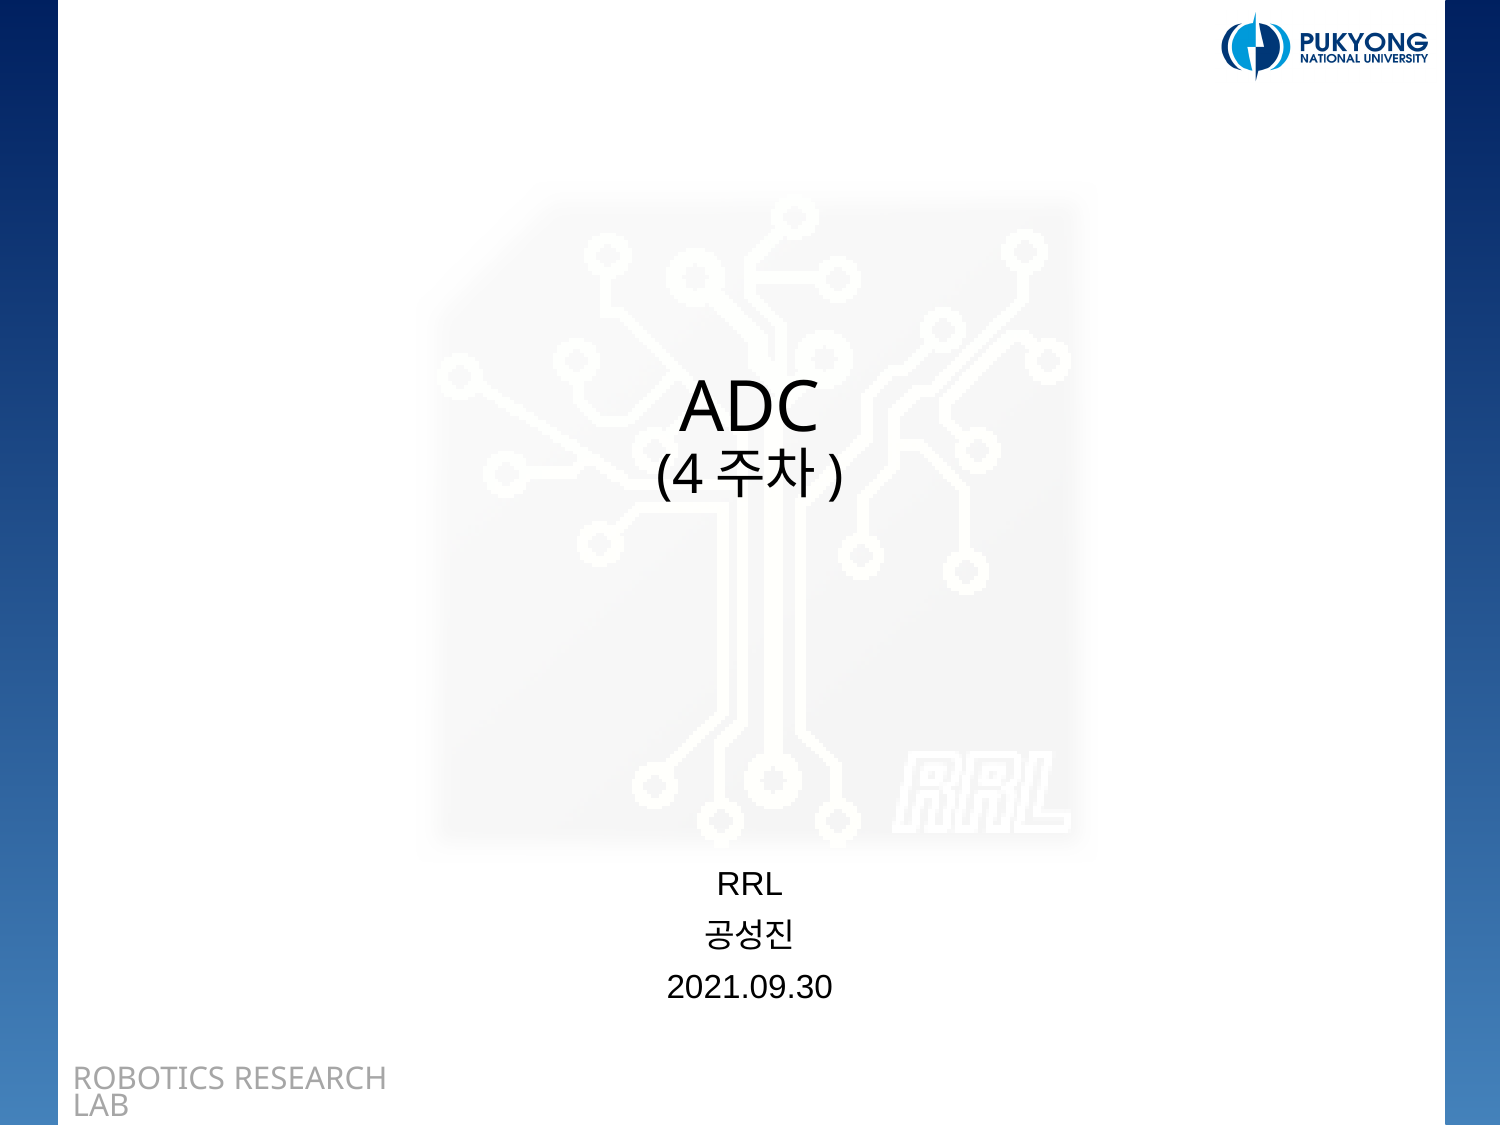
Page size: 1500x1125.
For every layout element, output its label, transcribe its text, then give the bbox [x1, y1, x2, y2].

subtitle RRL 공성진 2021.09.30 [187, 749, 1313, 1021]
picture [1215, 10, 1437, 83]
title ADC (4주차) [187, 208, 1313, 600]
